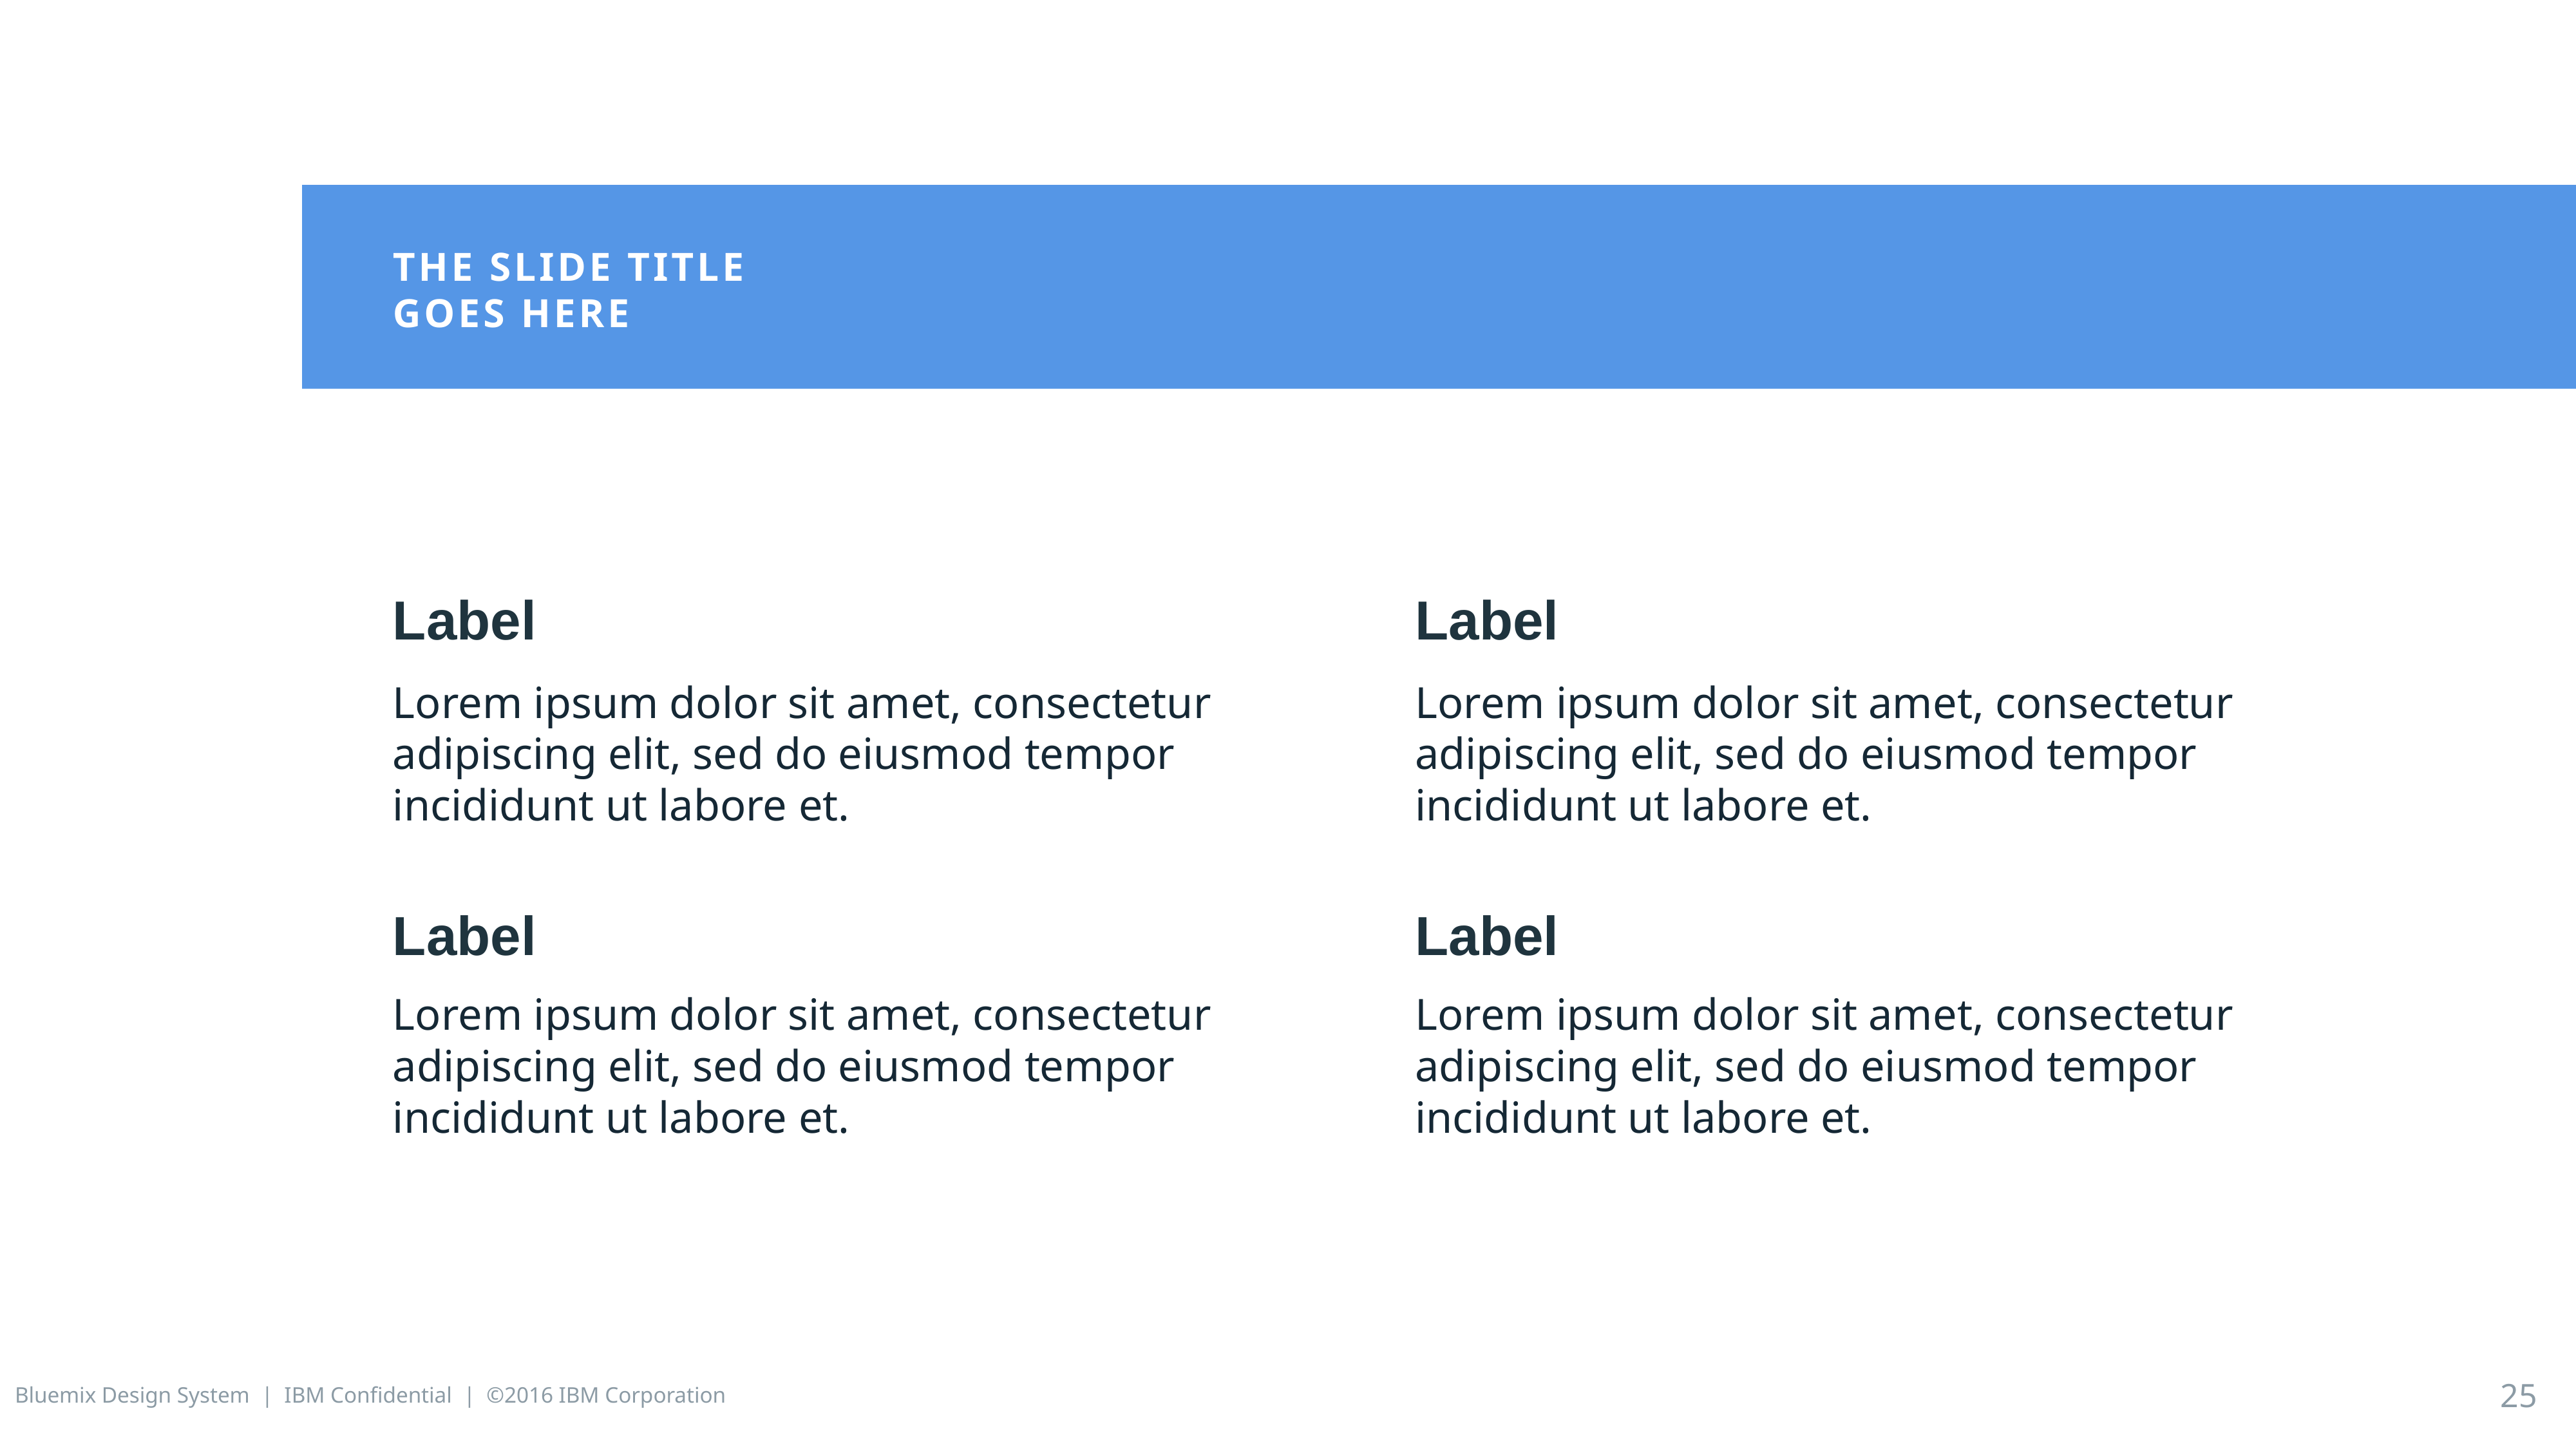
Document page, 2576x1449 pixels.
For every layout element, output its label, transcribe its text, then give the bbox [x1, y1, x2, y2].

list THE SLIDE TITLE GOES HERE [387, 236, 784, 341]
list Lorem ipsum dolor sit amet, consectetur adipiscing elit, sed do eiusmod tempor incididunt ut labore et. [387, 982, 1258, 1147]
list Label [387, 579, 544, 657]
list Lorem ipsum dolor sit amet, consectetur adipiscing elit, sed do eiusmod tempor incididunt ut labore et. [387, 670, 1276, 835]
slide_number 25 [2494, 1369, 2544, 1420]
list Lorem ipsum dolor sit amet, consectetur adipiscing elit, sed do eiusmod tempor incididunt ut labore et. [1409, 982, 2280, 1147]
list Label [387, 895, 544, 972]
list Label [1409, 895, 1566, 972]
list Lorem ipsum dolor sit amet, consectetur adipiscing elit, sed do eiusmod tempor incididunt ut labore et. [1409, 670, 2298, 835]
list Label [1409, 579, 1566, 657]
